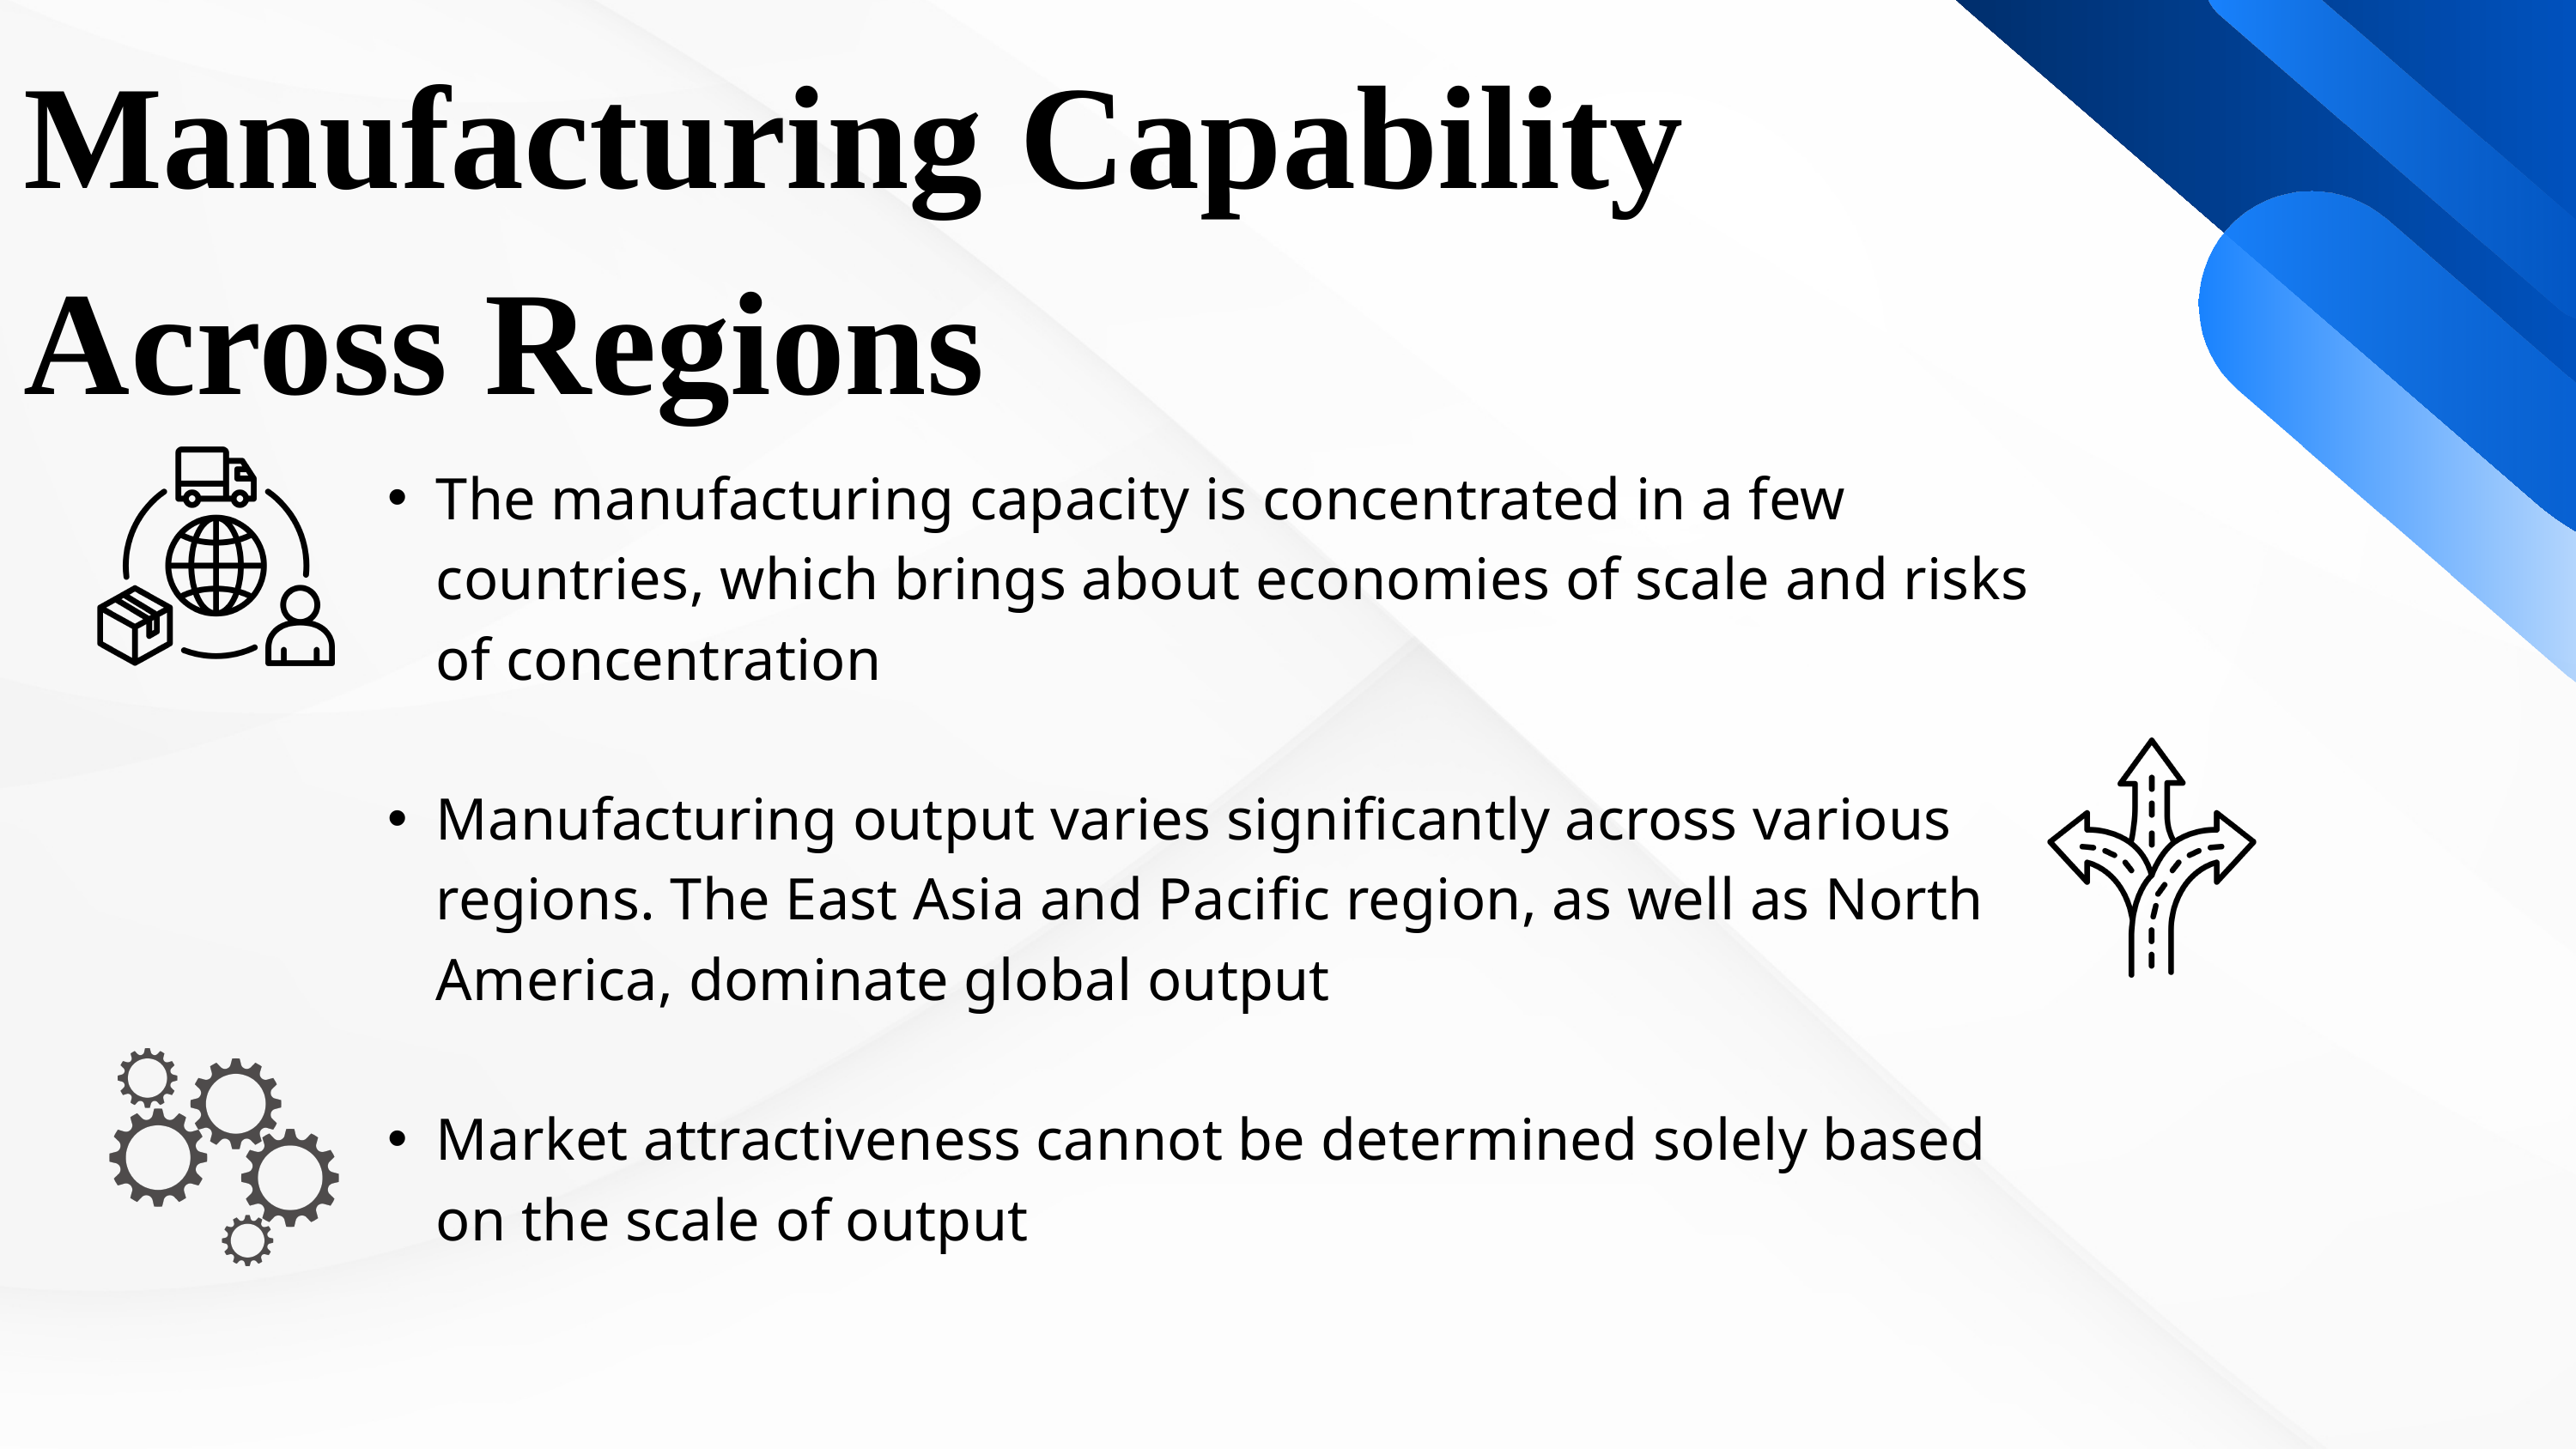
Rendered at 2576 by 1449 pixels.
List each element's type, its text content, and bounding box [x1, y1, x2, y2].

text_box The manufacturing capacity is concentrated in a few countries, which brings about economies of scale and risks of concentration Manufacturing output varies significantly across various regions. The East Asia and Pacific region, as well as North America, dominate global output Market attractiveness cannot be determined solely based on the scale of output [338, 451, 2048, 1252]
text_box [97, 446, 335, 666]
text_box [2568, 568, 2576, 682]
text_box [2145, 333, 2576, 561]
text_box Manufacturing Capability Across Regions [23, 10, 1963, 425]
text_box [1782, 0, 2576, 321]
text_box [0, 0, 2576, 1449]
text_box [109, 1048, 339, 1266]
text_box [2047, 737, 2257, 978]
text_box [2150, 93, 2576, 172]
